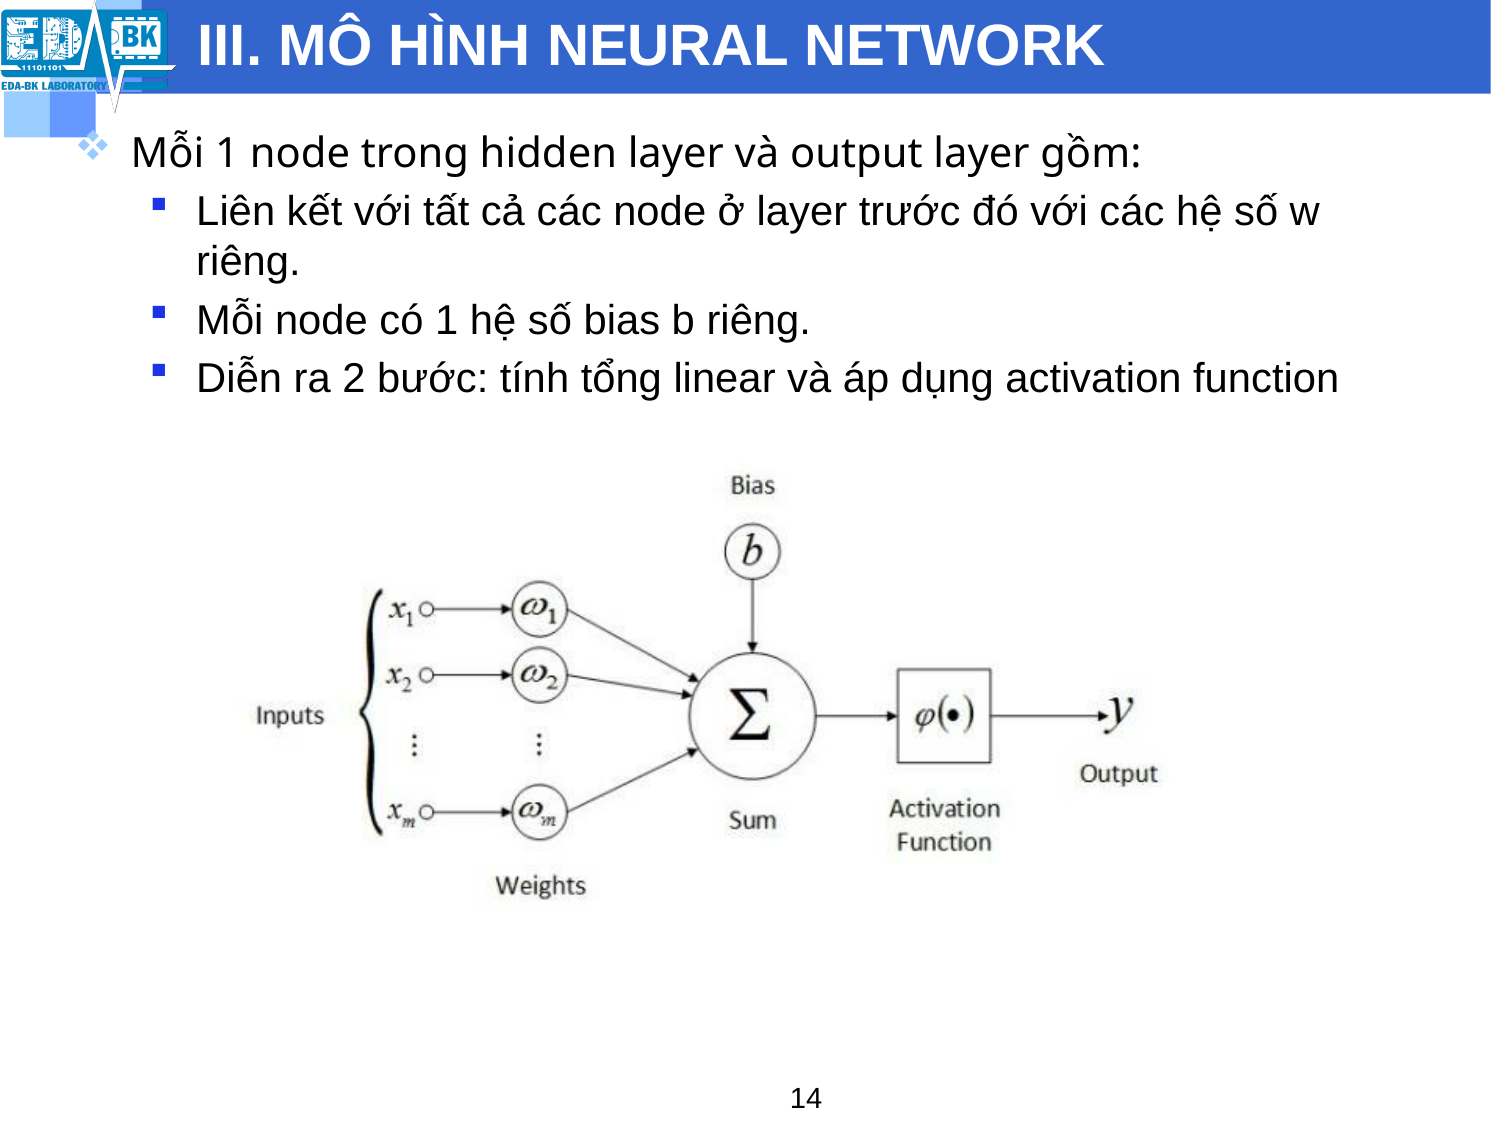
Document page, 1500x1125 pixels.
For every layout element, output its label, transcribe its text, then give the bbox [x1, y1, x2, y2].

picture [0, 0, 177, 120]
list Mỗi 1 node trong hidden layer và output layer gồm: Liên kết với tất cả các node ở layer trước đó với các hệ số w riêng. Mỗi node có 1 hệ số bias b riêng. Diễn ra 2 bước: tính tổng linear và áp dụng activation function [59, 118, 1410, 980]
slide_number 14 [487, 1072, 838, 1125]
title III. MÔ HÌNH NEURAL NETWORK [182, 10, 1396, 74]
picture [237, 463, 1170, 907]
